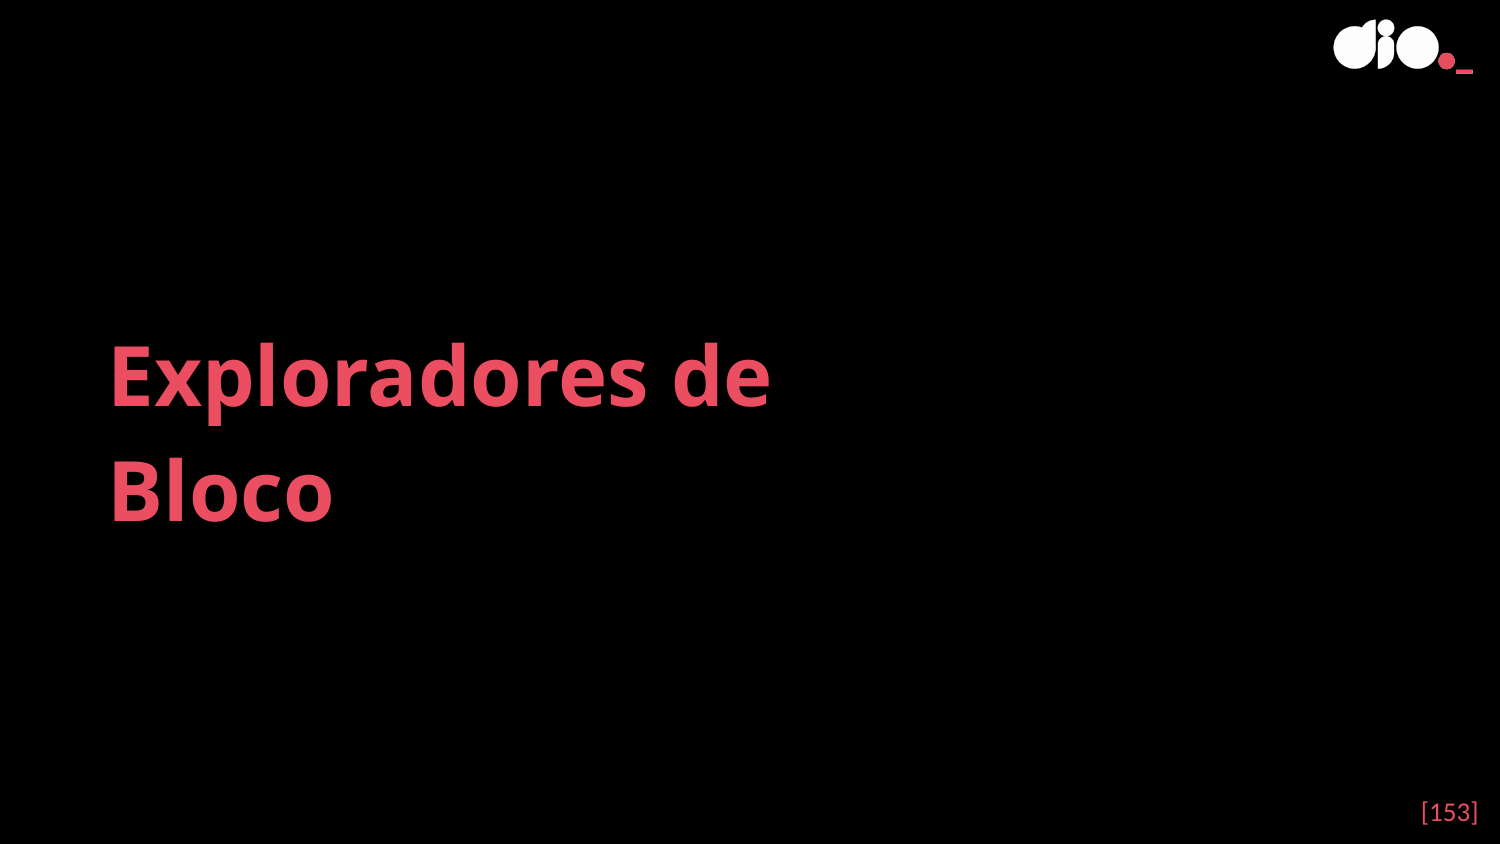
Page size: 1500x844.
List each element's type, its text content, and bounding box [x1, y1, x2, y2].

text_box Exploradores de Bloco [92, 292, 1309, 558]
slide_number [153] [1403, 779, 1494, 844]
picture [1332, 19, 1474, 75]
